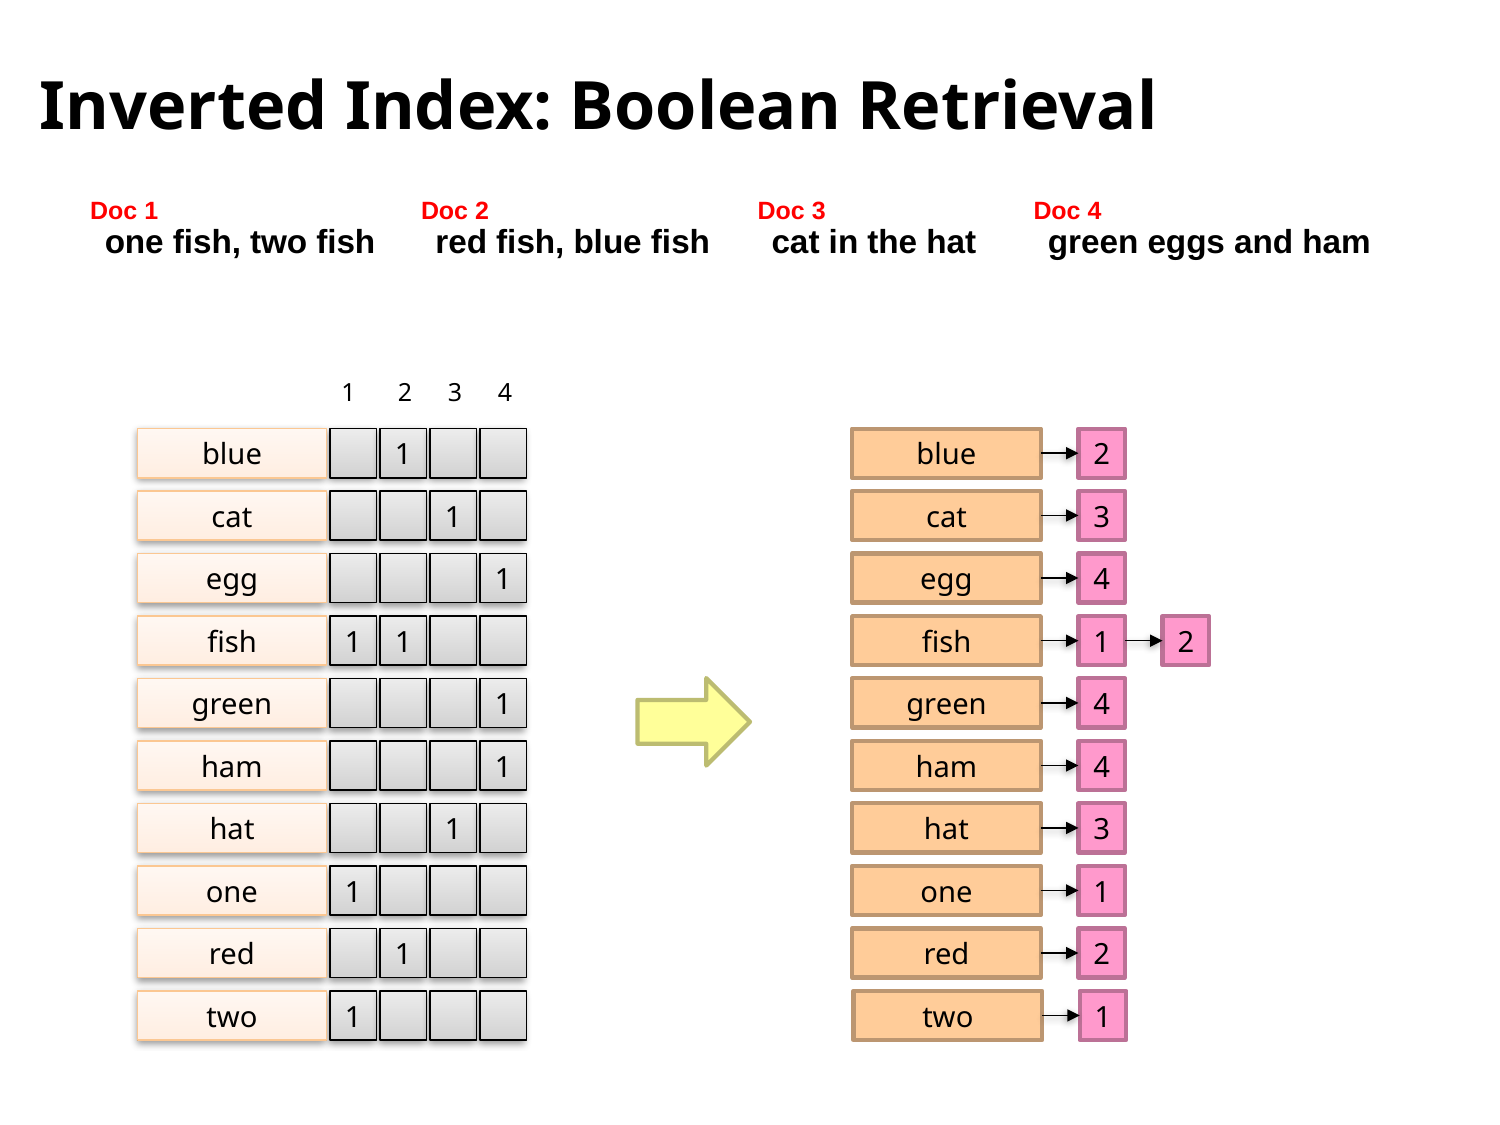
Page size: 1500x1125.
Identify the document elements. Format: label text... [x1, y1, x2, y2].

text_box egg [850, 551, 1043, 605]
text_box red [850, 926, 1043, 980]
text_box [74, 187, 394, 269]
text_box [479, 428, 527, 479]
text_box fish [850, 614, 1043, 667]
text_box 3 [1076, 801, 1127, 855]
text_box hat [850, 801, 1043, 855]
text_box [379, 803, 426, 853]
text_box two [851, 989, 1044, 1042]
text_box 3 [1076, 489, 1127, 542]
text_box [379, 678, 426, 728]
text_box [429, 928, 476, 978]
text_box 1 [1076, 614, 1127, 667]
text_box [479, 865, 527, 916]
text_box egg [137, 553, 327, 603]
text_box blue [137, 428, 327, 479]
text_box one [850, 864, 1043, 917]
text_box 1 [1078, 989, 1128, 1042]
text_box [405, 187, 729, 269]
text_box 1 [429, 803, 476, 853]
text_box 1 [479, 678, 527, 728]
text_box 2 [1076, 427, 1127, 480]
text_box 1 [479, 553, 527, 603]
text_box red [137, 928, 327, 978]
text_box [479, 928, 527, 978]
text_box 1 [1076, 864, 1127, 917]
text_box 4 [1076, 676, 1127, 730]
text_box [329, 490, 376, 541]
text_box [329, 928, 376, 978]
text_box 1 [429, 490, 476, 541]
text_box [329, 803, 376, 853]
text_box [379, 990, 426, 1041]
text_box ham [850, 739, 1043, 792]
text_box [429, 740, 476, 791]
text_box [379, 865, 426, 916]
text_box 1 [329, 615, 376, 666]
text_box [479, 490, 527, 541]
text_box 4 [1076, 739, 1127, 792]
text_box 1 [329, 865, 376, 916]
text_box 1 [379, 428, 426, 479]
text_box green [137, 678, 327, 728]
text_box [429, 865, 476, 916]
text_box [379, 740, 426, 791]
title Inverted Index: Boolean Retrieval [24, 18, 1451, 188]
text_box 2 [383, 369, 427, 414]
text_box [742, 187, 994, 269]
text_box 4 [1076, 551, 1127, 605]
text_box cat [137, 490, 327, 541]
text_box 1 [379, 928, 426, 978]
text_box [379, 553, 426, 603]
text_box [429, 990, 476, 1041]
text_box [329, 428, 376, 479]
text_box fish [137, 615, 327, 666]
text_box green [850, 676, 1043, 730]
text_box two [137, 990, 327, 1041]
text_box [479, 803, 527, 853]
text_box [329, 740, 376, 791]
text_box 3 [432, 369, 477, 414]
text_box one [137, 865, 327, 916]
text_box [479, 990, 527, 1041]
text_box [429, 428, 476, 479]
text_box [429, 553, 476, 603]
text_box cat [850, 489, 1043, 542]
text_box 1 [379, 615, 426, 666]
text_box 1 [326, 369, 371, 414]
text_box [479, 615, 527, 666]
text_box [329, 553, 376, 603]
text_box 1 [329, 990, 376, 1041]
text_box 4 [483, 369, 527, 414]
text_box [329, 678, 376, 728]
text_box hat [137, 803, 327, 853]
text_box [429, 678, 476, 728]
text_box [429, 615, 476, 666]
text_box [379, 490, 426, 541]
text_box 2 [1160, 614, 1211, 667]
text_box 2 [1076, 926, 1127, 980]
text_box blue [850, 427, 1043, 480]
text_box [635, 676, 753, 768]
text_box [1018, 187, 1389, 269]
text_box 1 [479, 740, 527, 791]
text_box ham [137, 740, 327, 791]
